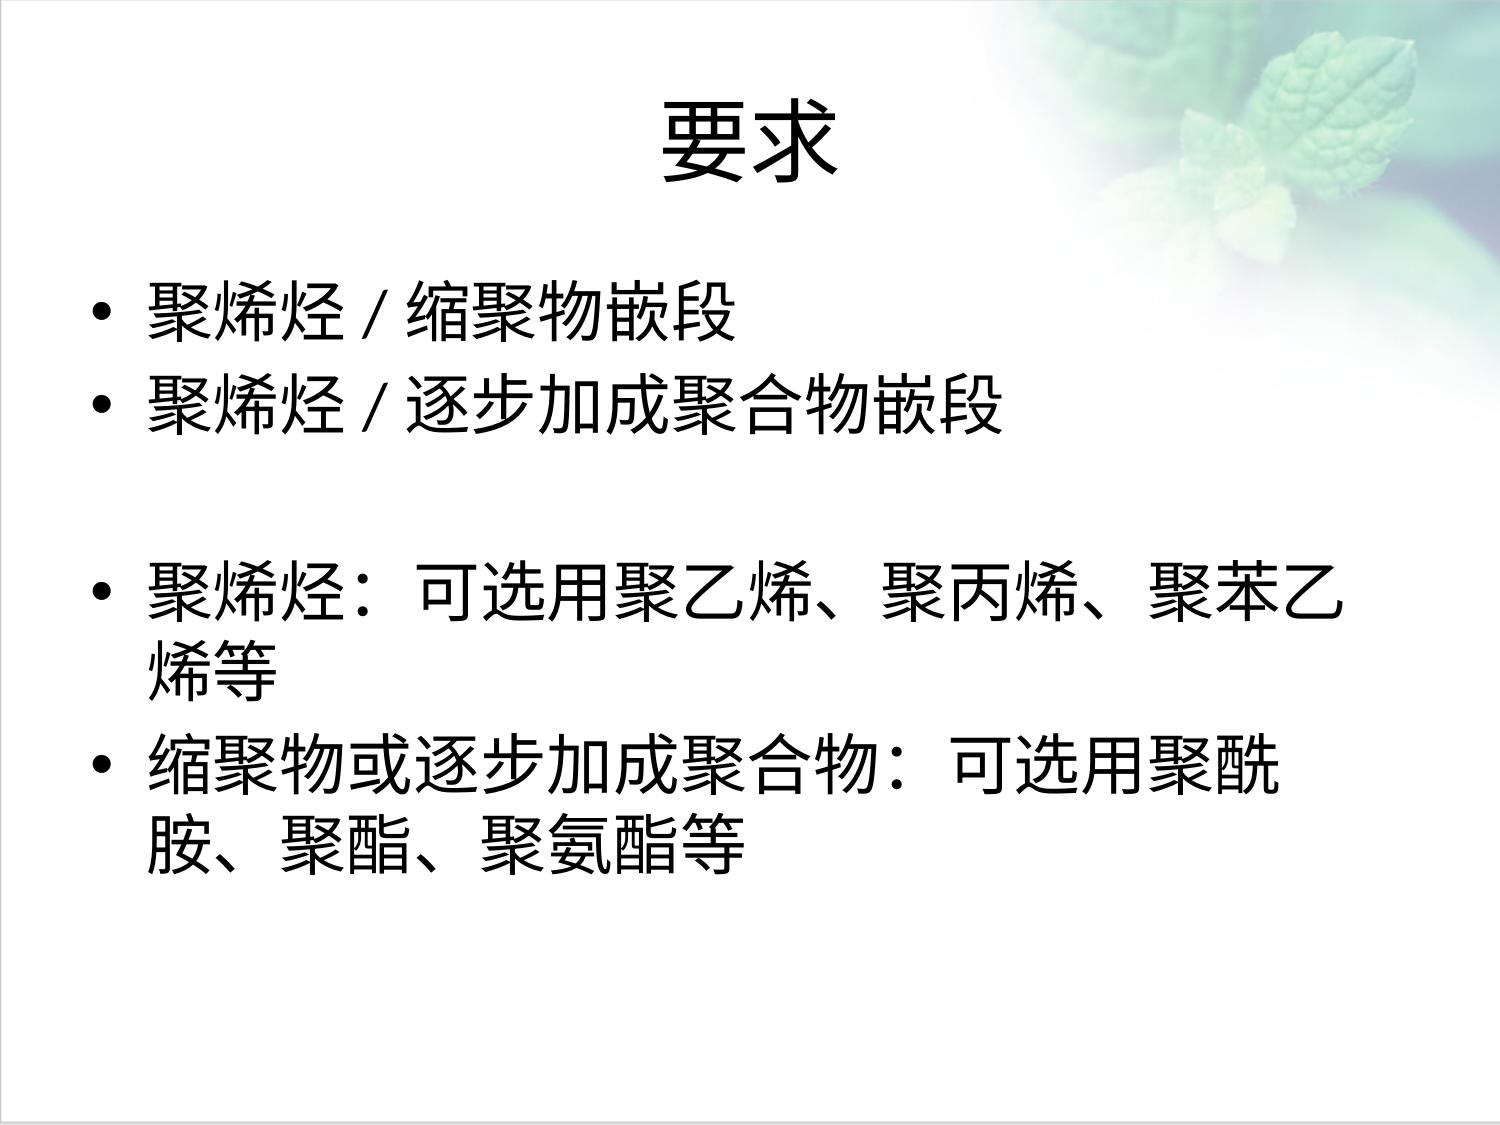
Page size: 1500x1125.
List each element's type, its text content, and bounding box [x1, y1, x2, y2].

picture [0, 0, 1500, 1125]
title 要求 [74, 44, 1426, 233]
list 聚烯烃/缩聚物嵌段 聚烯烃/逐步加成聚合物嵌段 聚烯烃：可选用聚乙烯、聚丙烯、聚苯乙烯等 缩聚物或逐步加成聚合物：可选用聚酰胺、聚酯、聚氨酯等 [74, 262, 1426, 1006]
